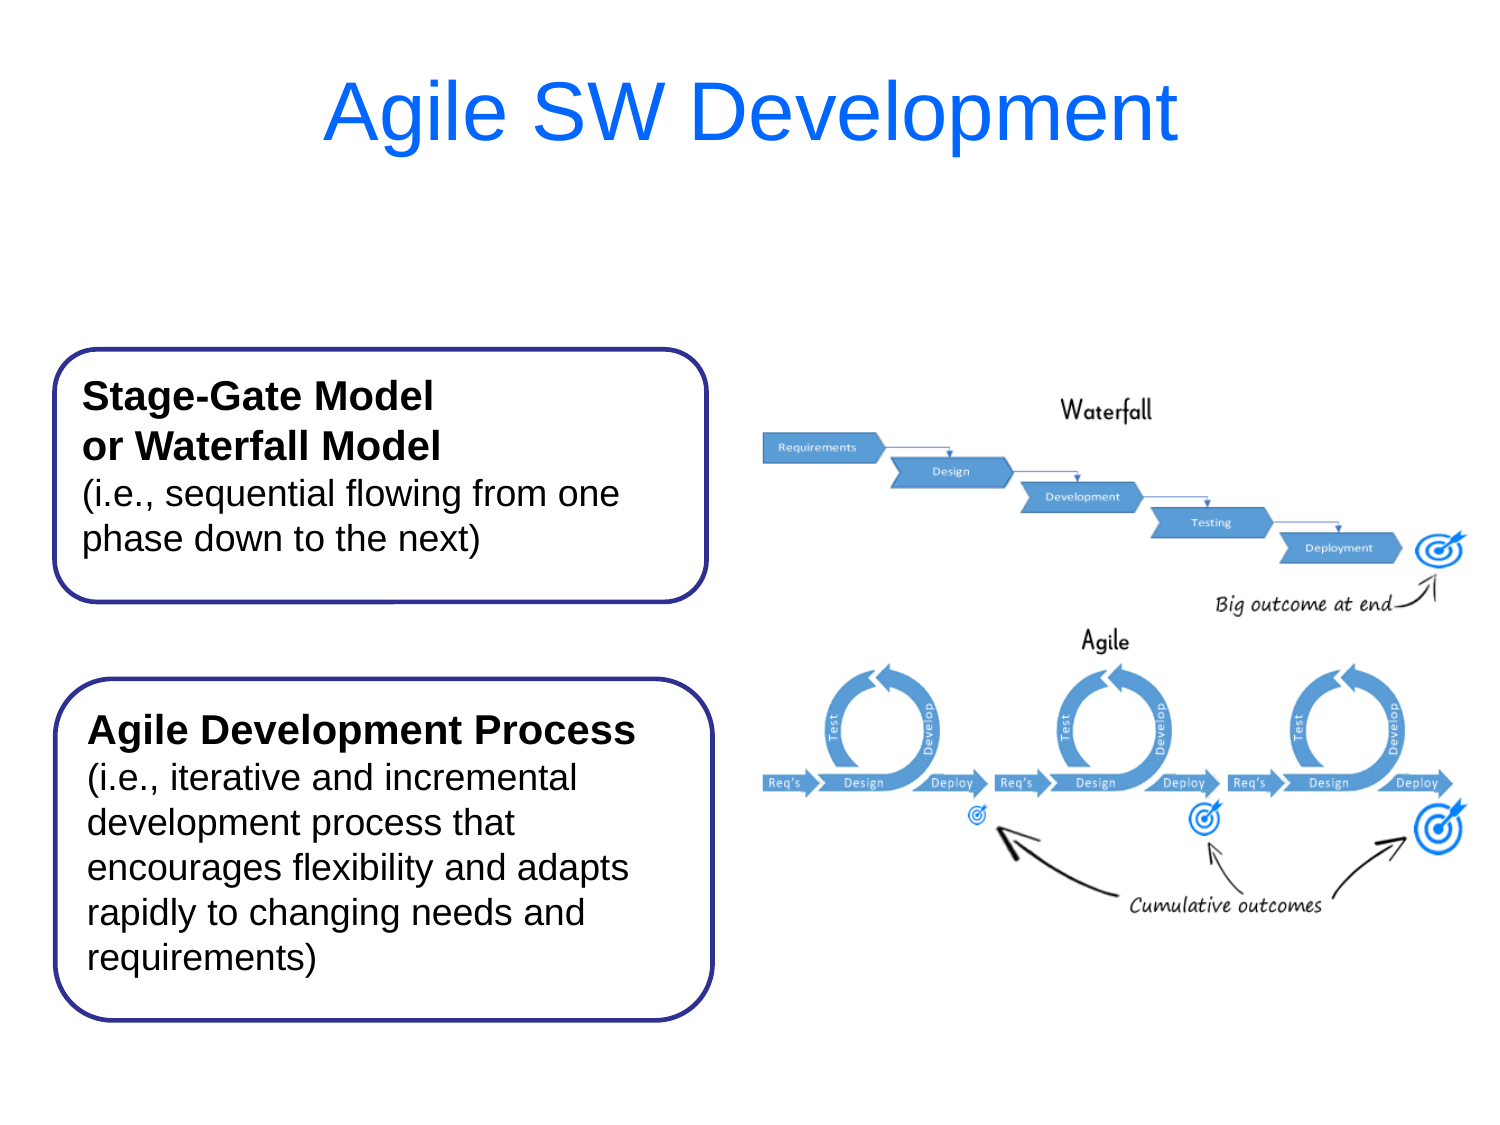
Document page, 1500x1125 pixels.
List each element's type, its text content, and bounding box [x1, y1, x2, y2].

title Agile SW Development [104, 17, 1399, 197]
text_box Stage-Gate Model or Waterfall Model (i.e., sequential flowing from one phase down to the next) [54, 349, 707, 602]
text_box Agile Development Process (i.e., iterative and incremental development process that encourages flexibility and adapts rapidly to changing needs and requirements) [55, 678, 713, 1021]
picture [755, 383, 1470, 918]
